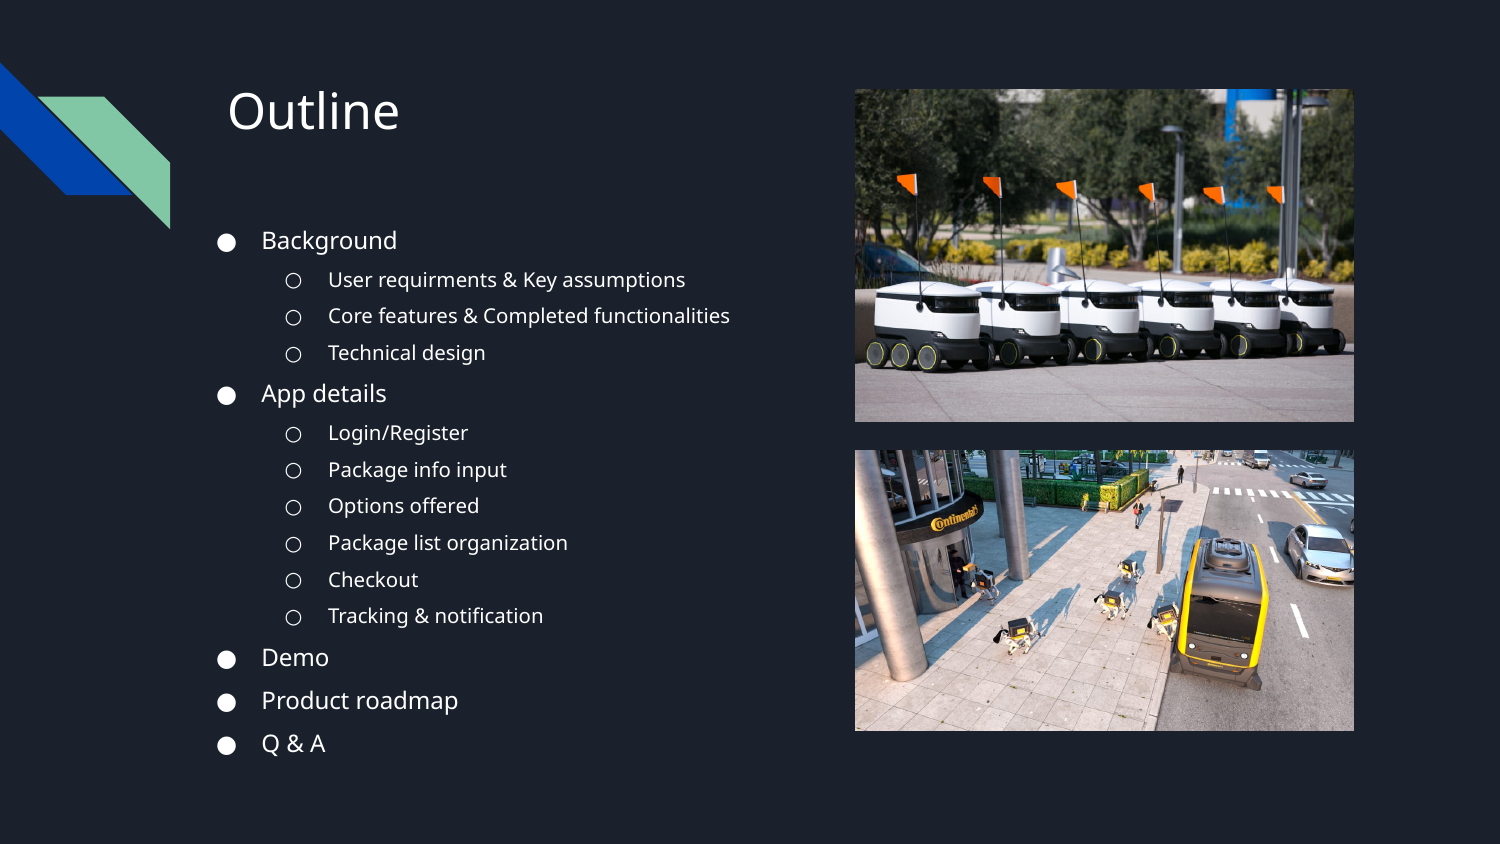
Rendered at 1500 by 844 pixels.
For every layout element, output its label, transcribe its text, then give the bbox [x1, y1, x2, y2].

title Outline [212, 64, 1368, 215]
picture [855, 450, 1354, 732]
picture [855, 89, 1354, 423]
list Background User requirments & Key assumptions Core features & Completed functionalities Technical design App details Login/Register Package info input Options offered Package list organization Checkout Tracking & notification Demo Product roadmap Q & A [179, 196, 1335, 775]
